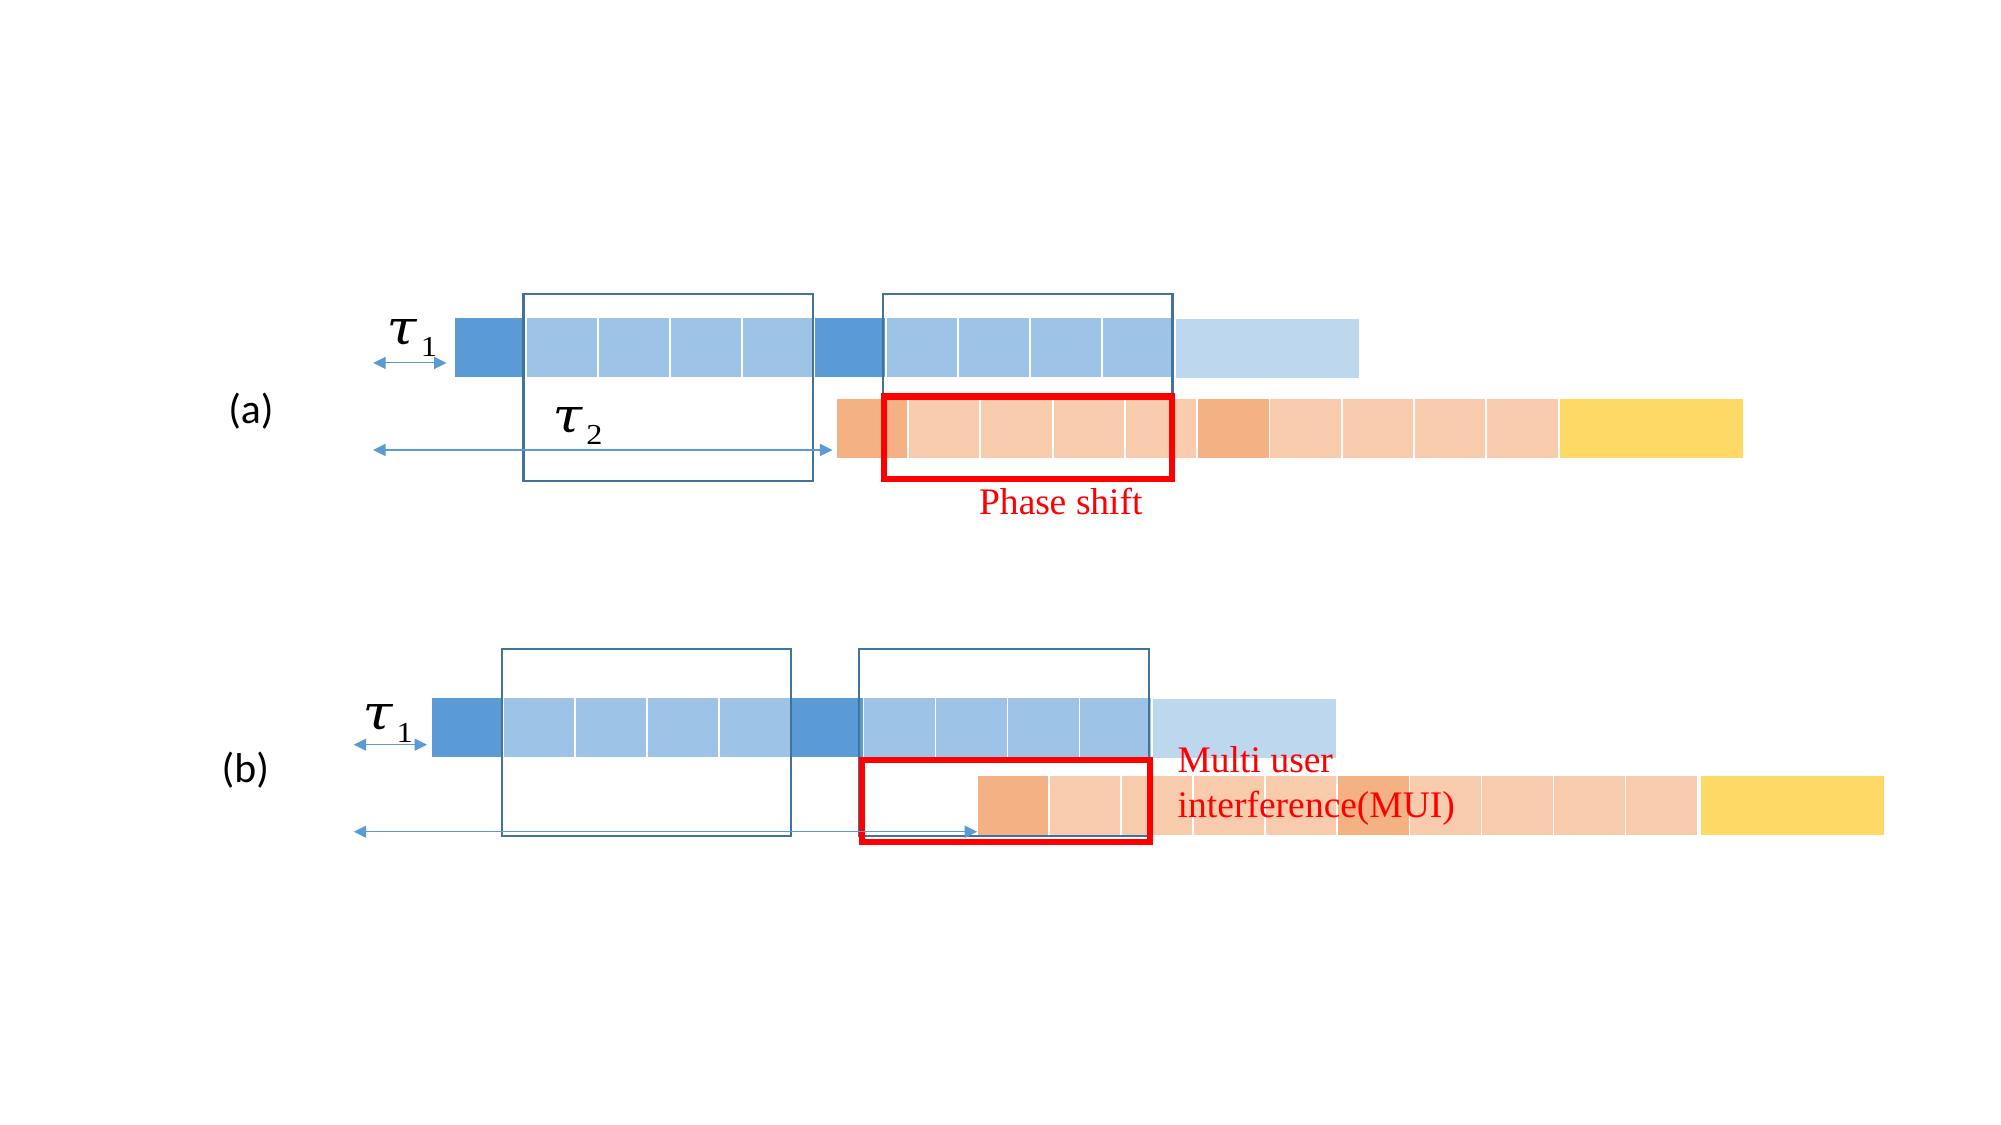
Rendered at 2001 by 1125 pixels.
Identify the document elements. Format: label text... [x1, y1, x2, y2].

text_box [882, 293, 1174, 482]
text_box [501, 648, 792, 831]
text_box Multi user interference(MUI) [1162, 727, 1628, 833]
text_box (b) [206, 733, 285, 799]
text_box [522, 451, 814, 482]
text_box [501, 832, 792, 837]
text_box [522, 293, 814, 449]
text_box [858, 648, 1150, 831]
text_box (a) [213, 374, 289, 440]
text_box [883, 396, 1173, 480]
text_box Phase shift [964, 469, 1272, 530]
text_box [861, 759, 1151, 843]
